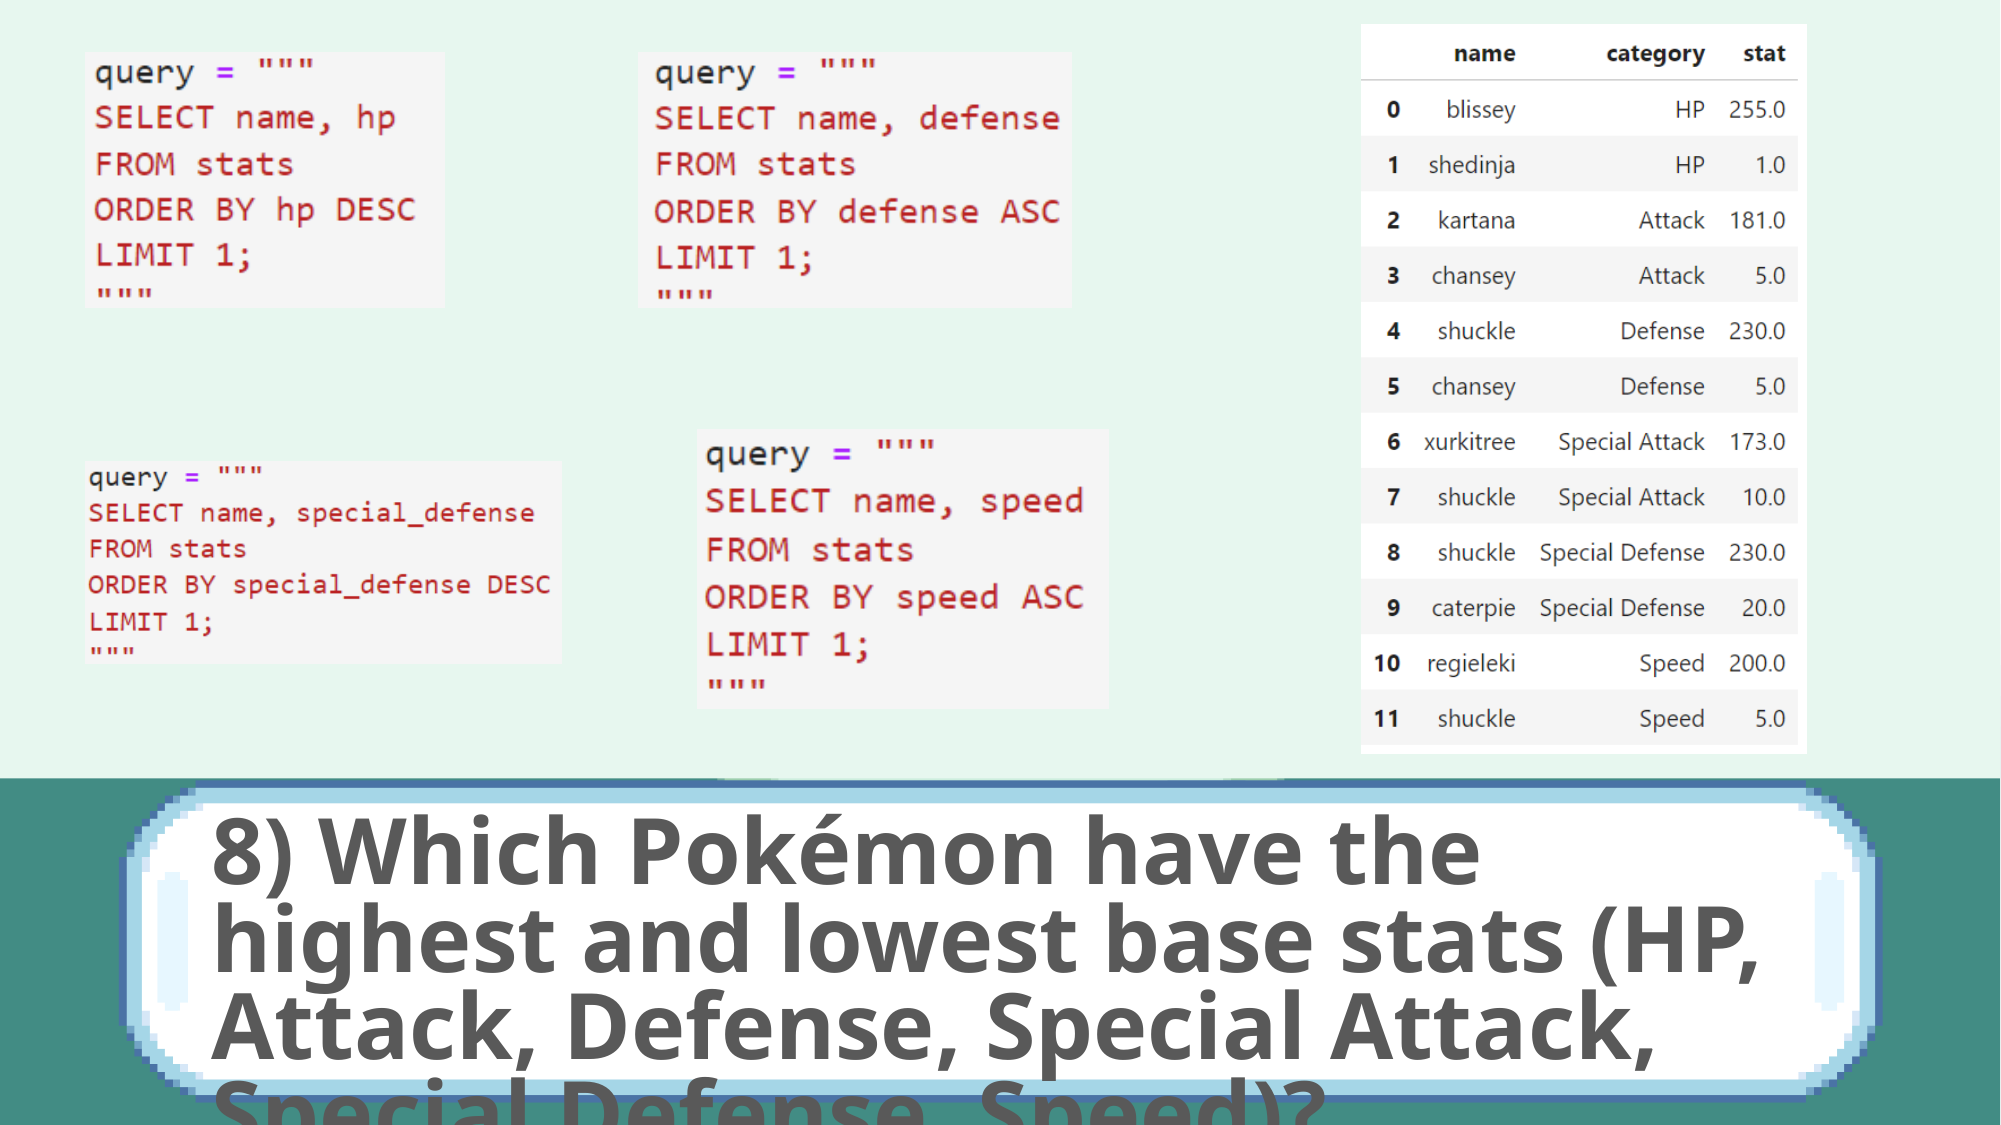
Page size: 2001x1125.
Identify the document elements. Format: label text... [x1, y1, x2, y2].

picture [638, 52, 1072, 308]
list 8) Which Pokémon have the highest and lowest base stats (HP, Attack, Defense, Special Attack, Special Defense, Speed)? [196, 806, 1844, 1059]
picture [85, 52, 445, 308]
picture [85, 461, 562, 664]
text_box [0, 0, 2000, 779]
picture [0, 0, 2001, 1125]
picture [697, 429, 1109, 709]
picture [1361, 24, 1807, 754]
